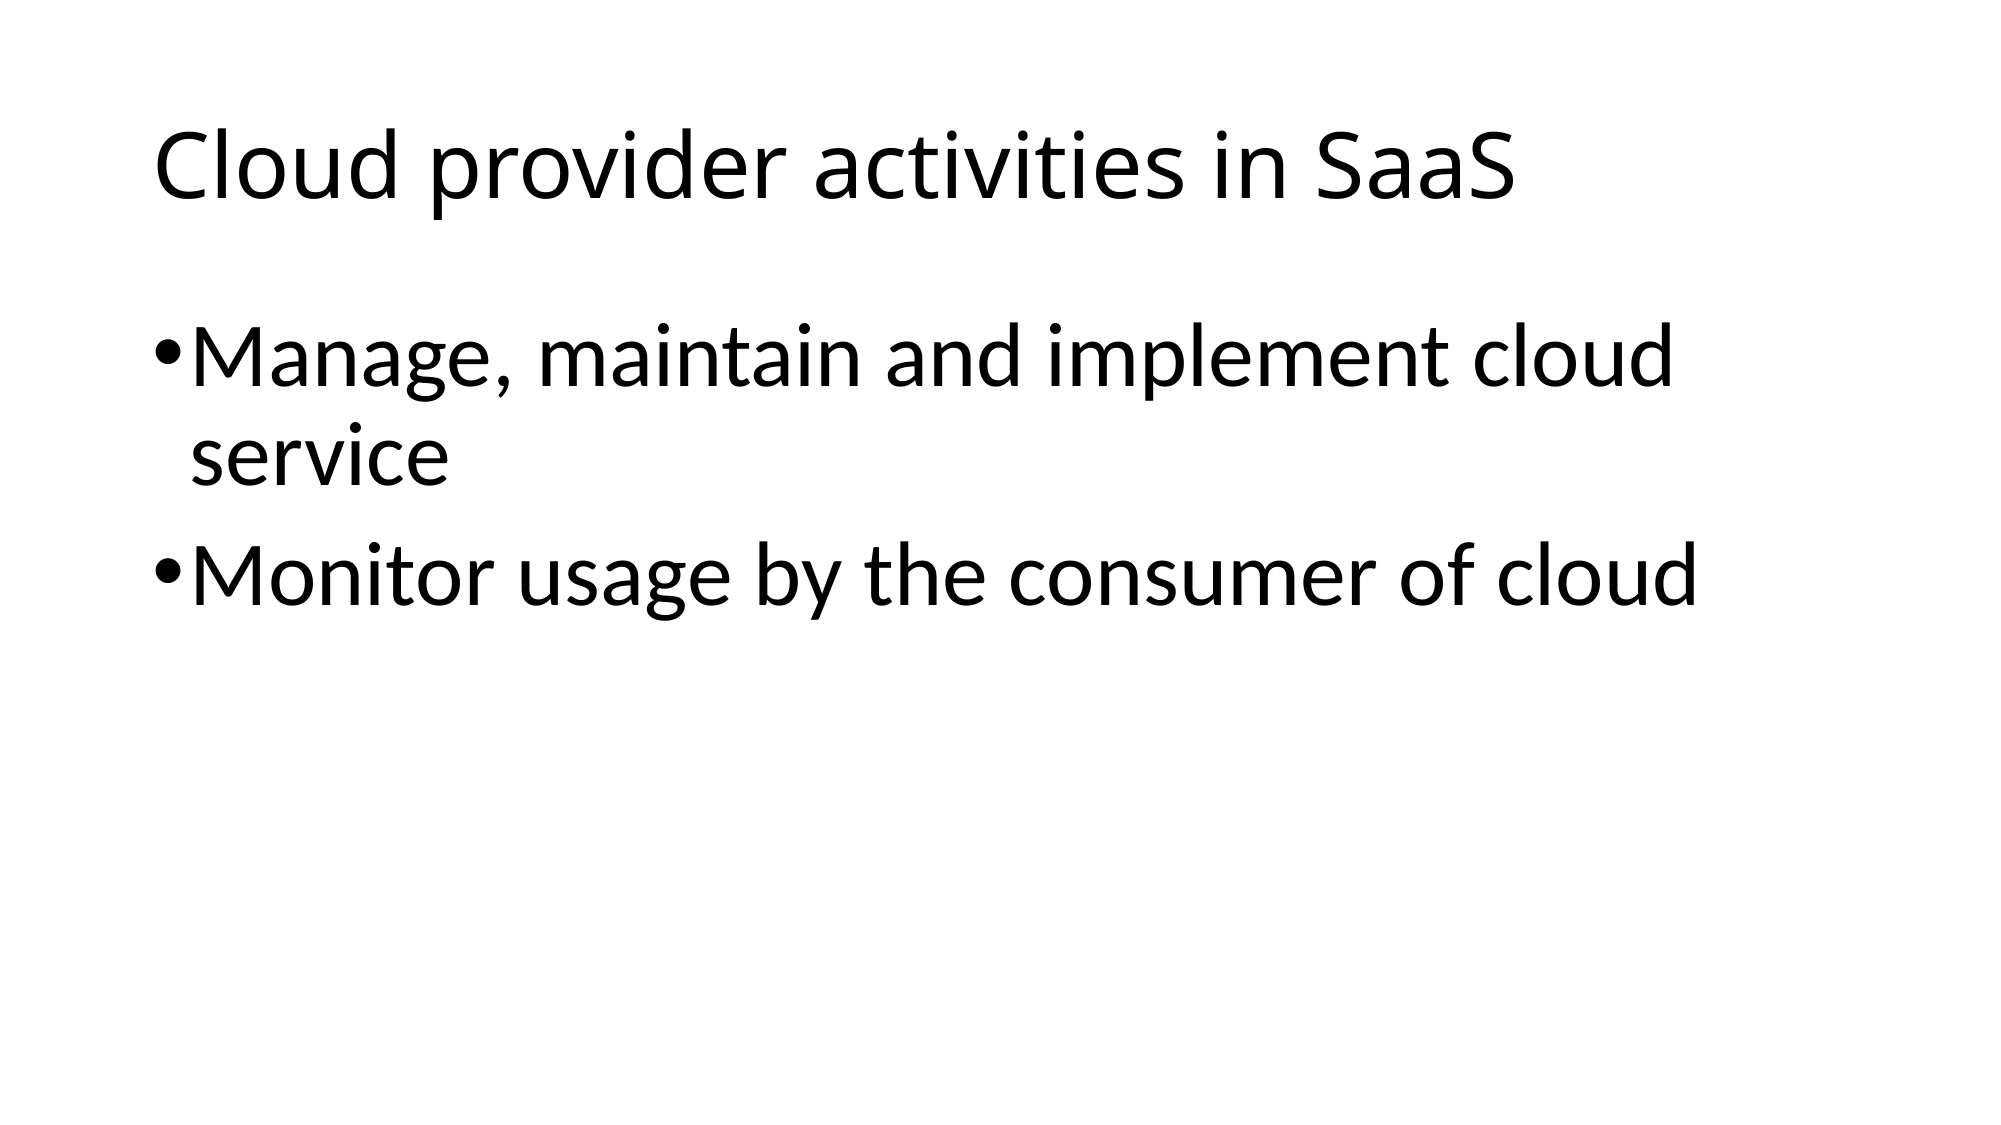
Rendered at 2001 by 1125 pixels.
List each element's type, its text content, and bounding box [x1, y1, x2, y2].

list Manage, maintain and implement cloud service Monitor usage by the consumer of cloud [137, 299, 1863, 1014]
title Cloud provider activities in SaaS [137, 59, 1863, 278]
